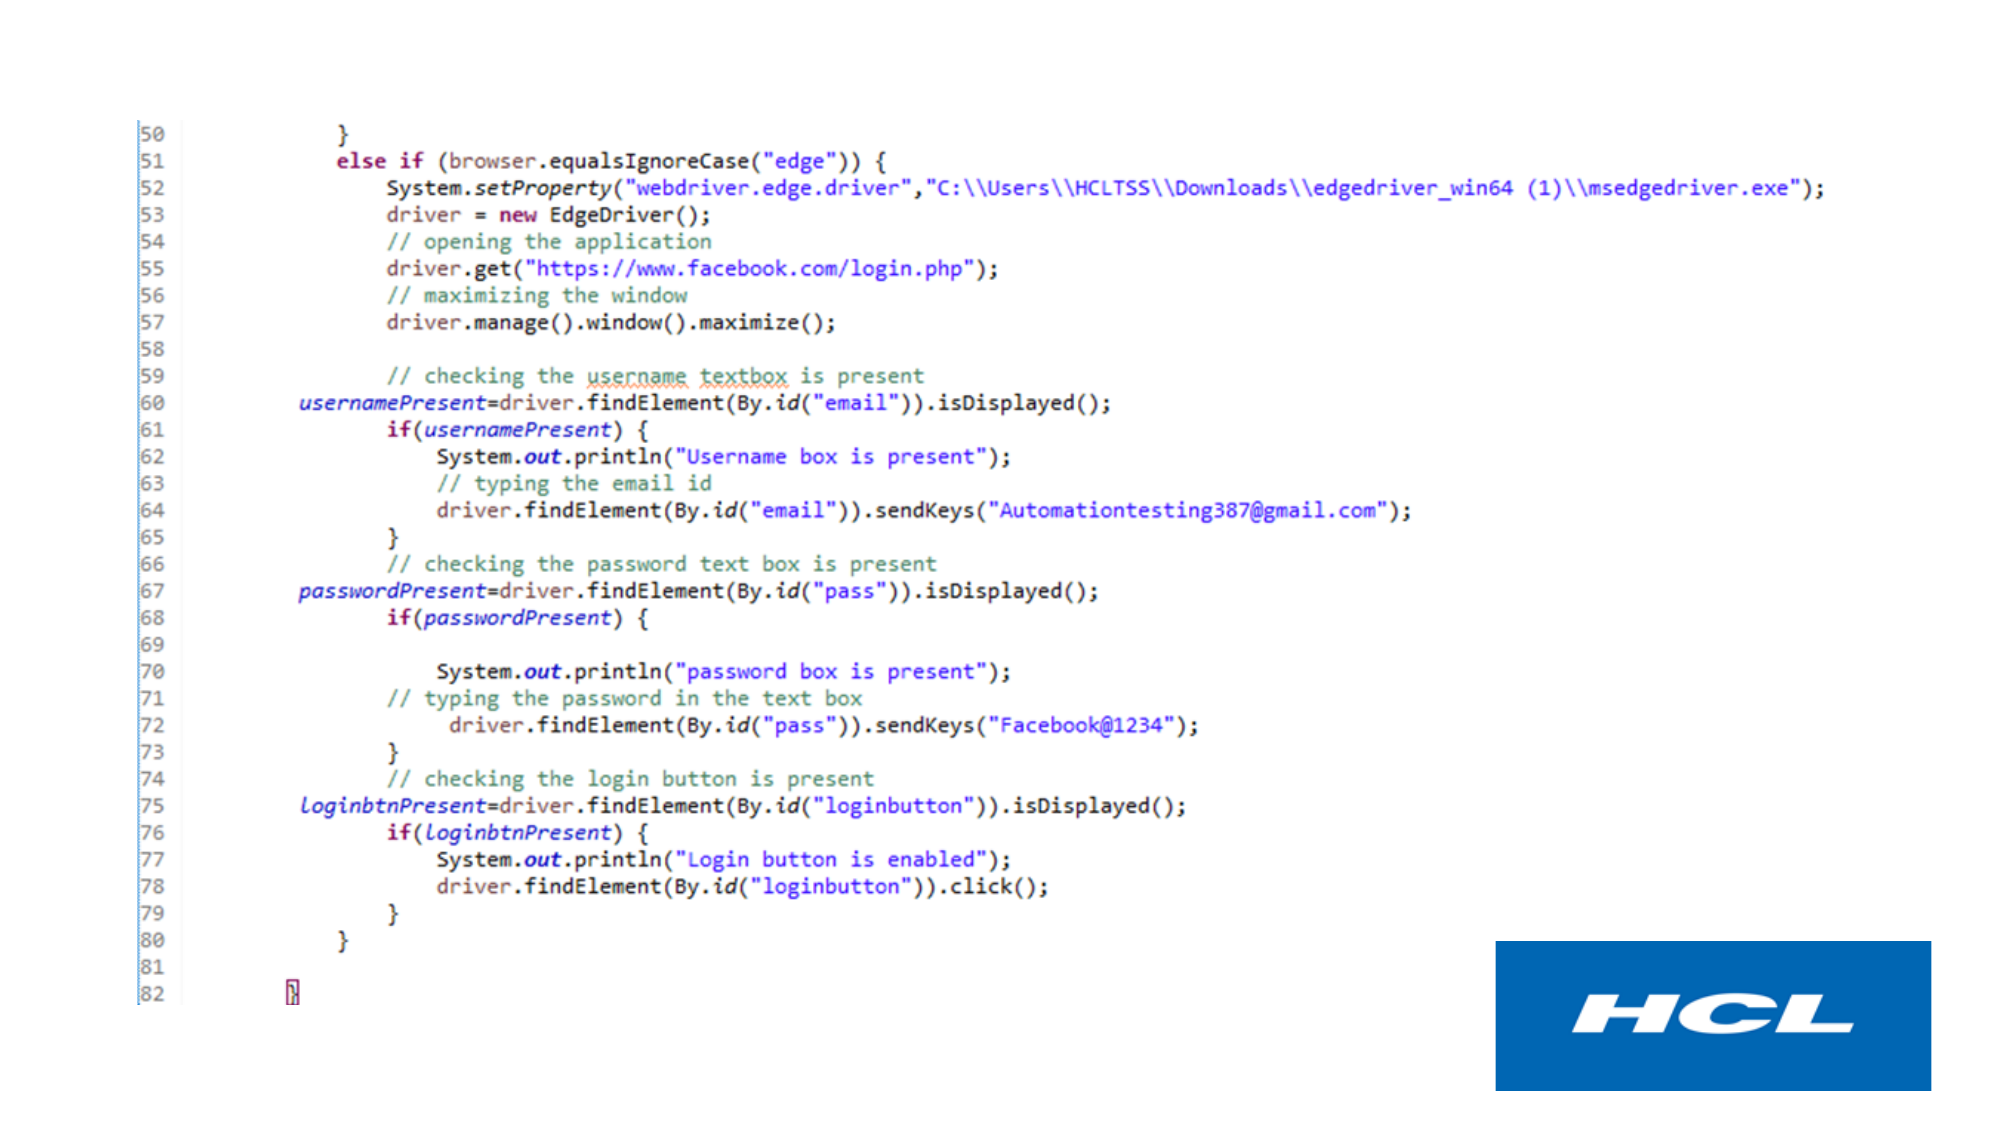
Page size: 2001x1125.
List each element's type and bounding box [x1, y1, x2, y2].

picture [137, 120, 1932, 1091]
